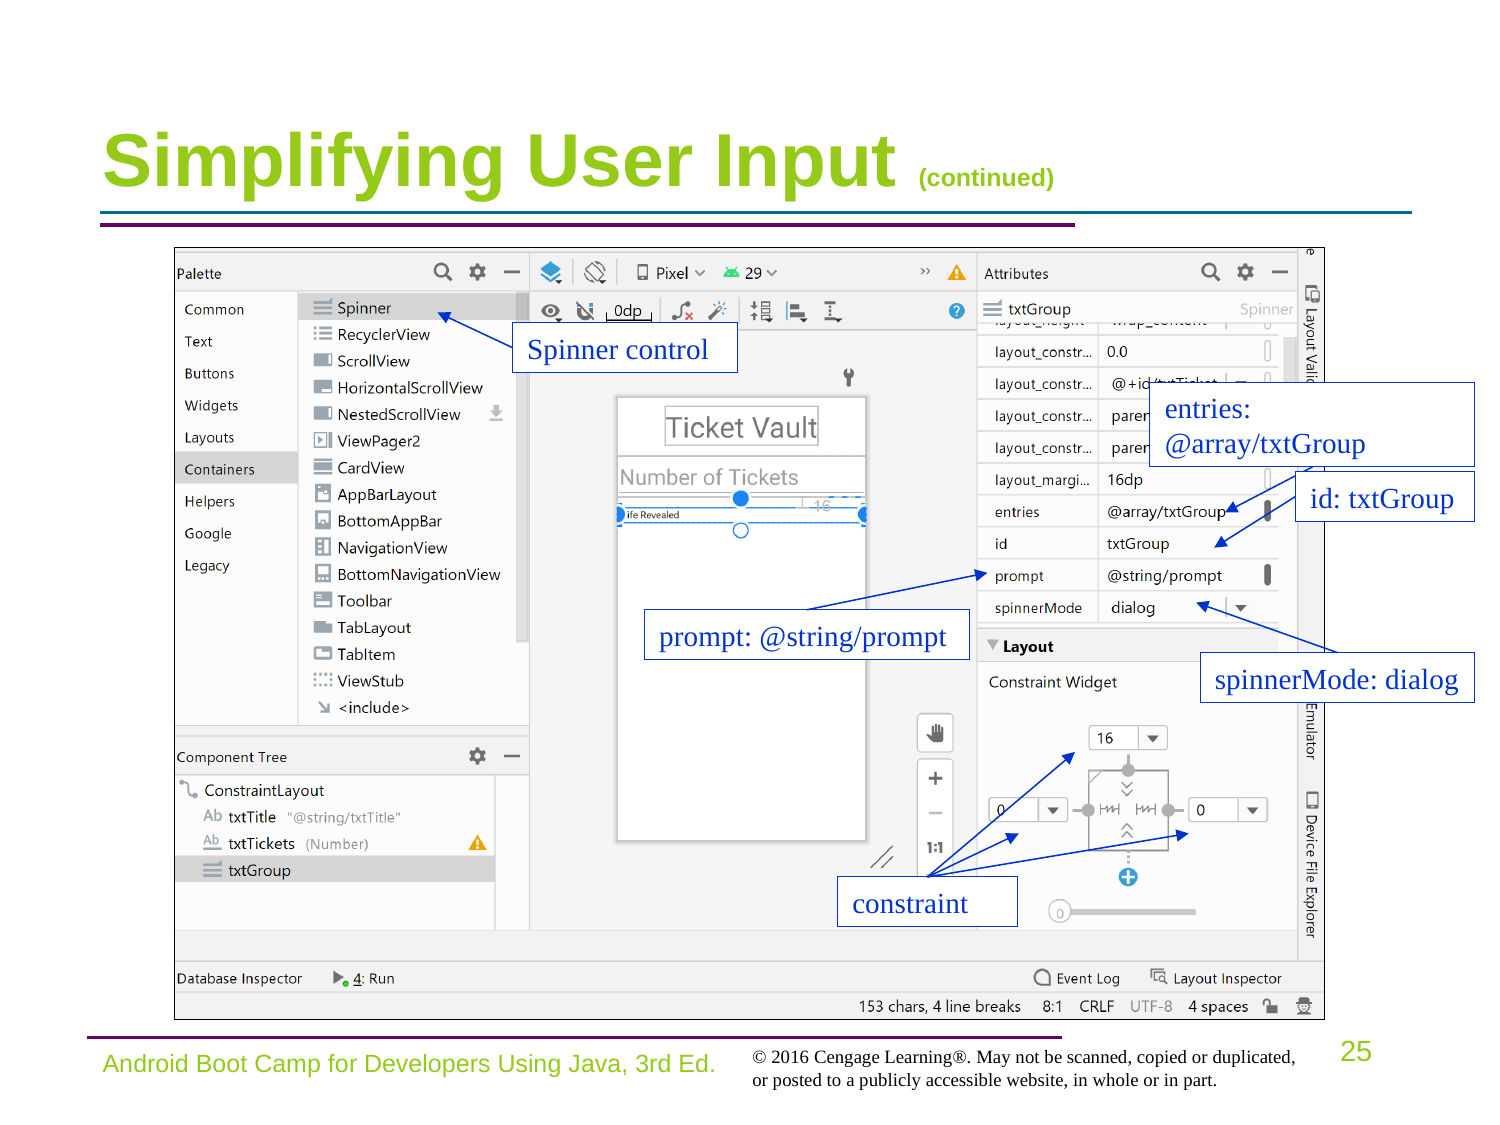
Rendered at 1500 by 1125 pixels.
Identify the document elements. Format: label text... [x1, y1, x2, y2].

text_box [437, 312, 513, 349]
picture [174, 247, 1326, 1020]
text_box entries: @array/txtGroup [1329, 382, 1475, 467]
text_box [927, 751, 1076, 831]
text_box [1213, 496, 1296, 548]
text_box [1224, 432, 1313, 513]
text_box spinnerMode: dialog [1329, 652, 1475, 703]
text_box id: txtGroup [1329, 471, 1475, 522]
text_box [1195, 602, 1338, 653]
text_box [927, 833, 1020, 878]
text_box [806, 572, 988, 610]
footer Android Boot Camp for Developers Using Java, 3rd Ed. [87, 1025, 988, 1100]
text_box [1021, 833, 1189, 878]
slide_number 25 [1074, 1025, 1388, 1100]
title Simplifying User Input (continued) [87, 62, 1413, 251]
